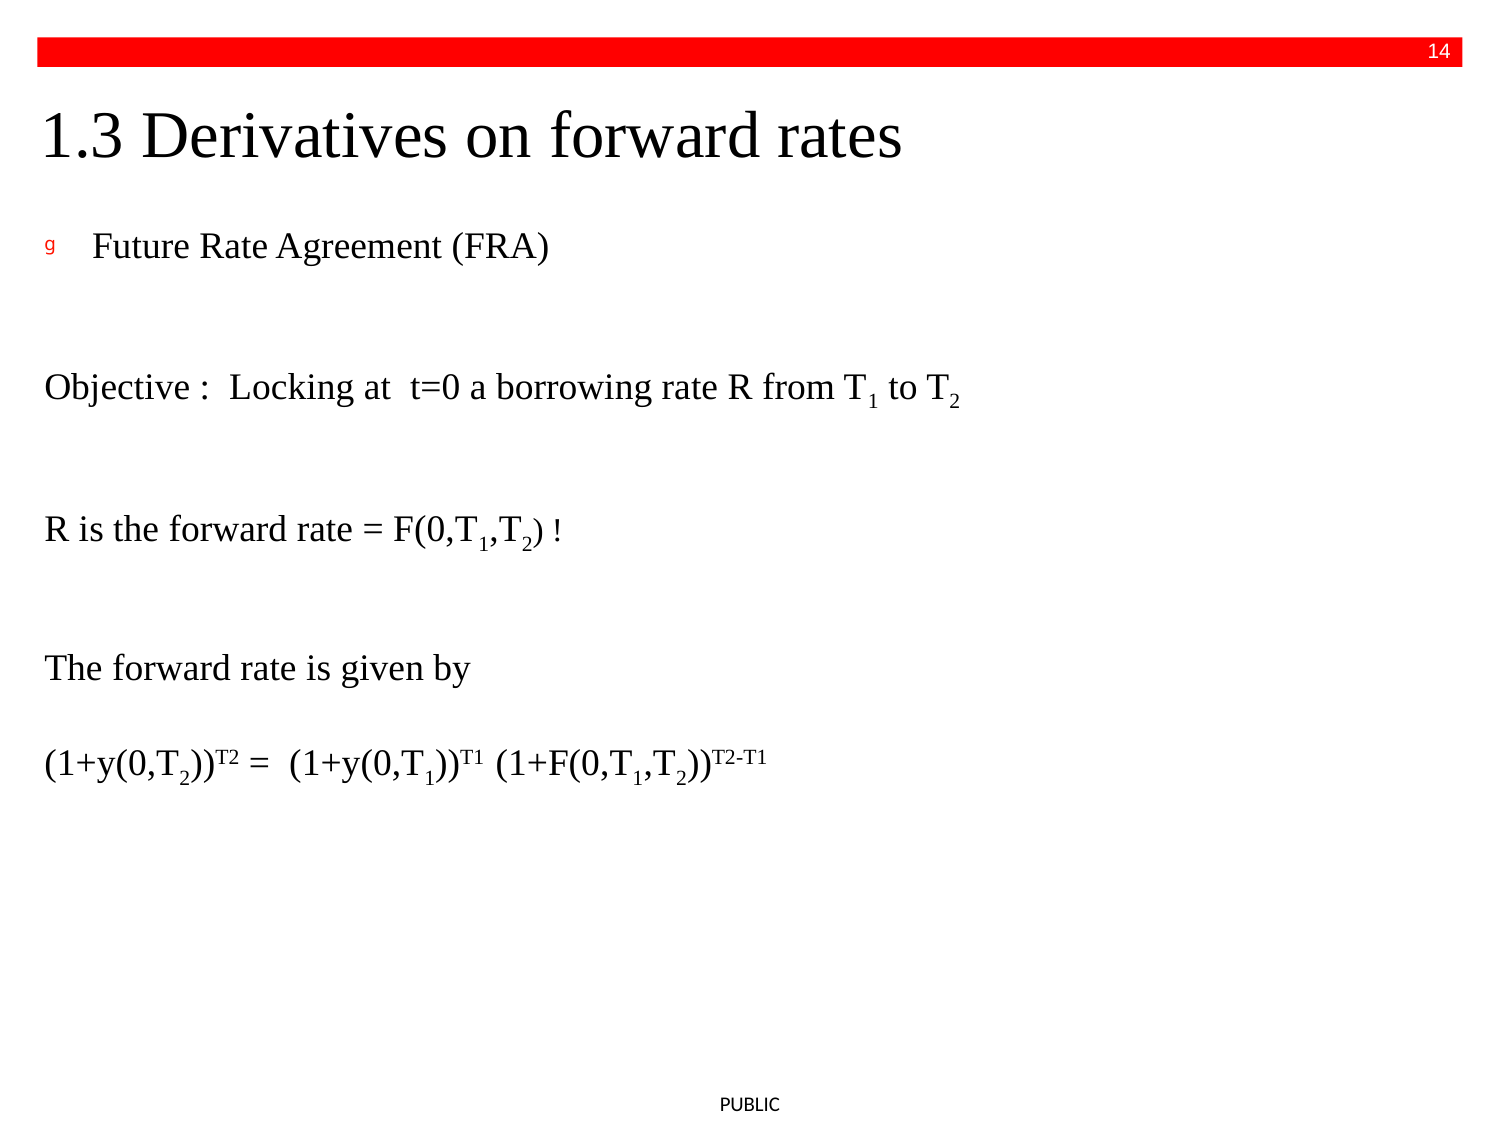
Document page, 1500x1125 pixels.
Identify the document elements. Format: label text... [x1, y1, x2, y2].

text_box Future Rate Agreement (FRA) Objective : Locking at t=0 a borrowing rate R from T1 to T2 R is the forward rate = F(0,T1,T2) ! The forward rate is given by (1+y(0,T2))T2 = (1+y(0,T1))T1 (1+F(0,T1,T2))T2-T1 [29, 220, 1464, 976]
text_box 1.3 Derivatives on forward rates [25, 83, 1500, 179]
footer [512, 1042, 988, 1103]
